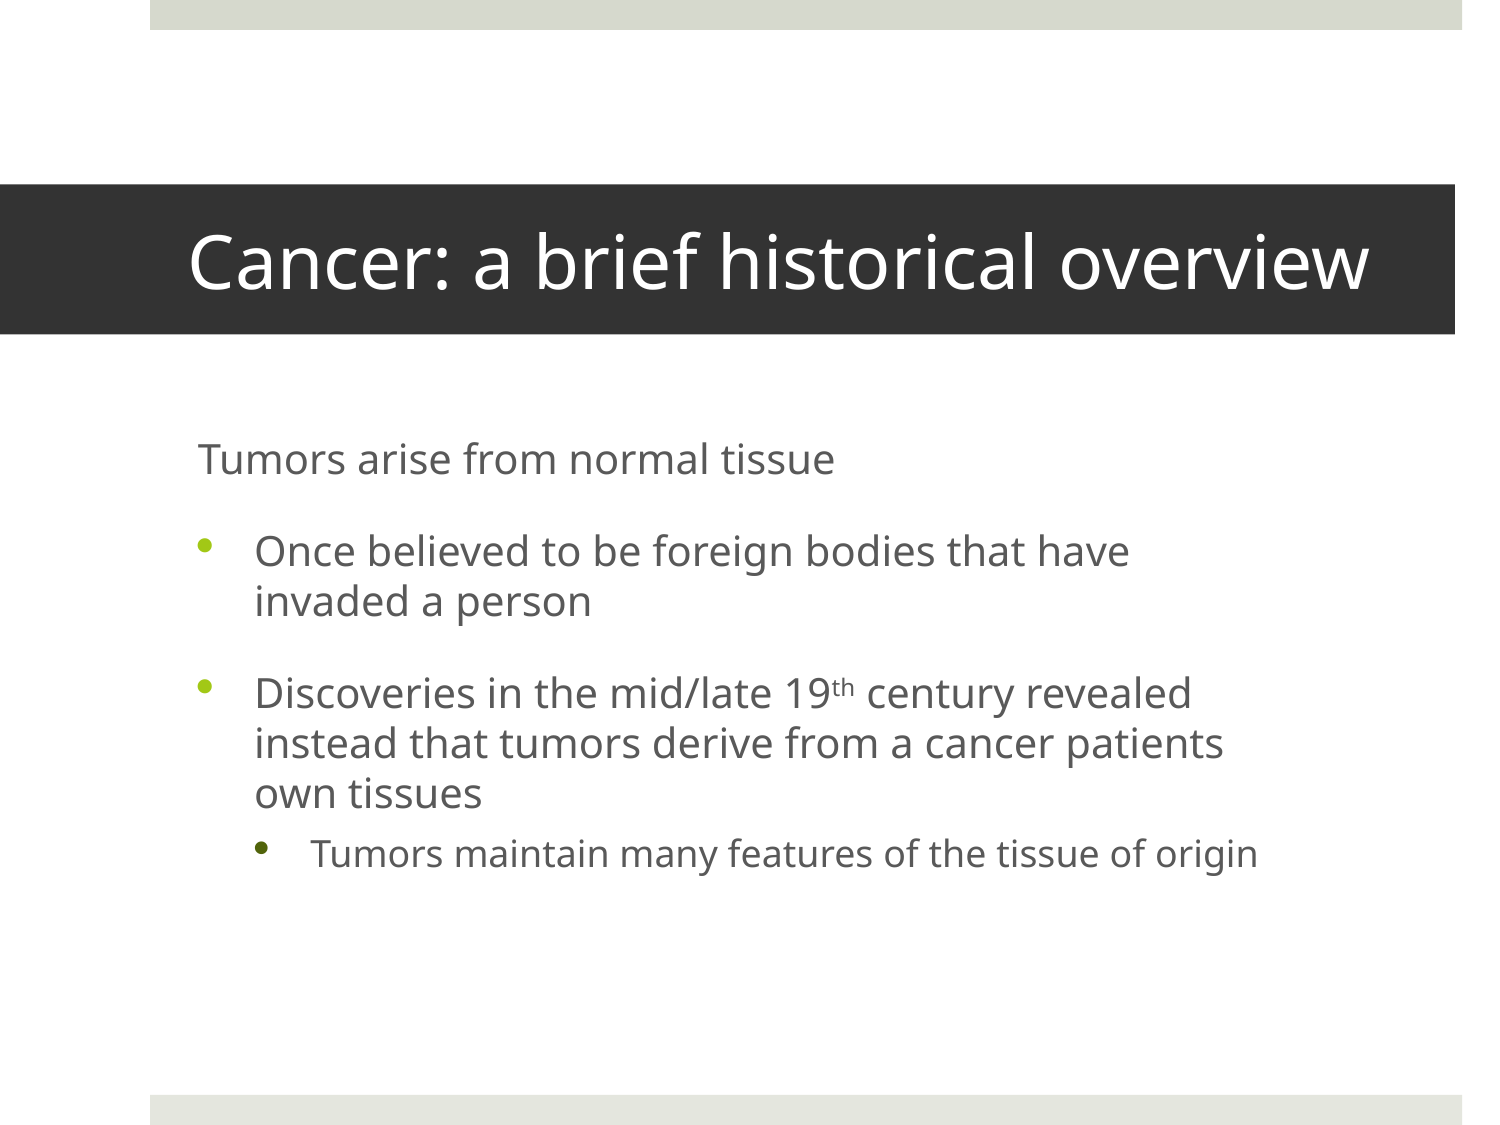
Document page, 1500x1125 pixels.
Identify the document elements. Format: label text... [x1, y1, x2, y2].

list Tumors arise from normal tissue Once believed to be foreign bodies that have invaded a person Discoveries in the mid/late 19th century revealed instead that tumors derive from a cancer patients own tissues Tumors maintain many features of the tissue of origin [182, 425, 1309, 1028]
title Cancer: a brief historical overview [0, 184, 1455, 335]
